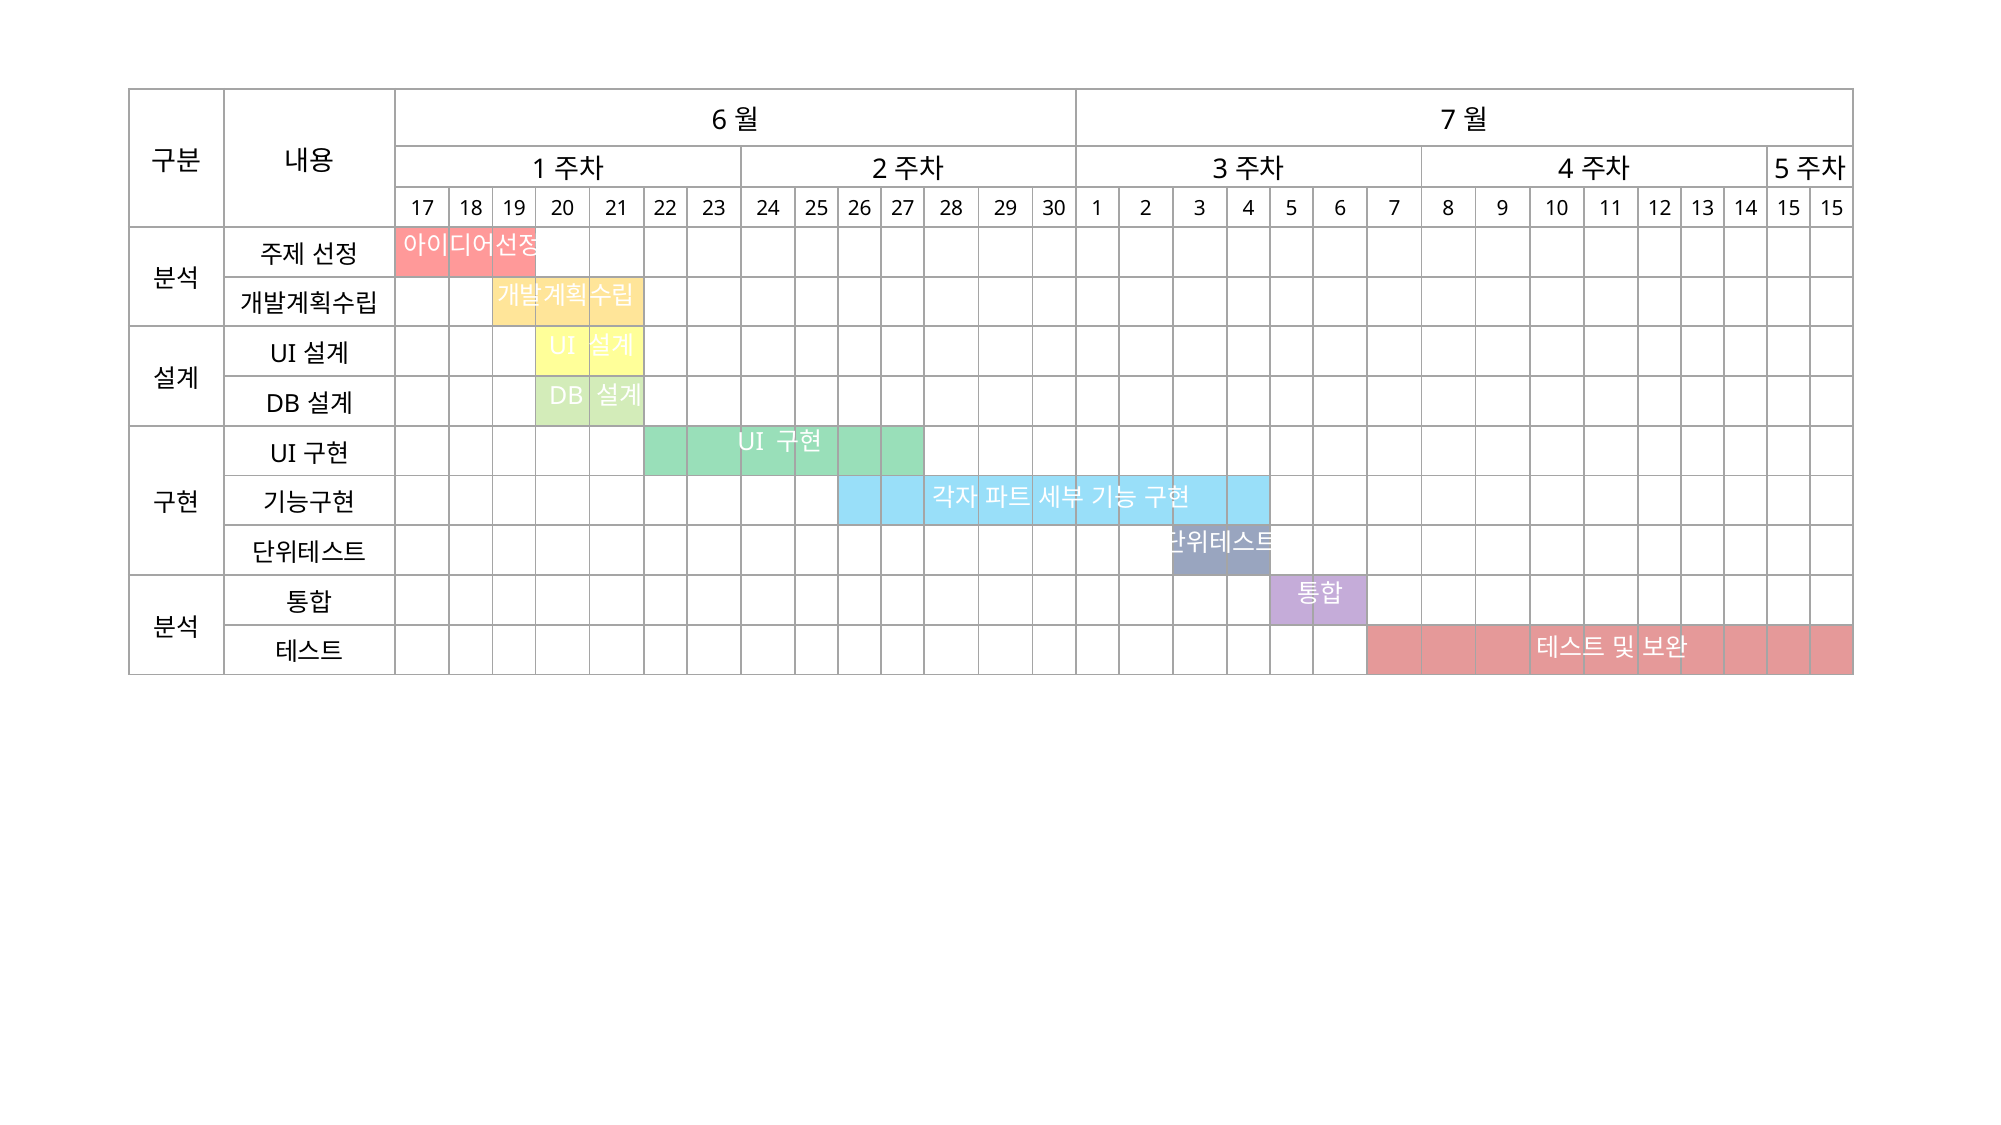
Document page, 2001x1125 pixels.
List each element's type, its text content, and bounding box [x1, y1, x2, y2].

table_cell [925, 519, 978, 524]
table_cell [1314, 427, 1366, 475]
table_cell [979, 327, 1032, 375]
table_cell [1228, 327, 1269, 375]
table_cell 3주차 [1077, 147, 1421, 186]
table_cell [590, 427, 643, 475]
table_cell [688, 278, 740, 325]
table_cell [450, 526, 492, 574]
table_cell [1768, 427, 1809, 475]
table_cell [1768, 476, 1809, 524]
table_cell [688, 626, 740, 674]
table_cell [1422, 228, 1475, 276]
table_cell [1120, 576, 1172, 624]
table_cell [1228, 228, 1269, 276]
table_cell [1033, 526, 1075, 574]
table_cell [882, 377, 923, 425]
table_cell [1639, 427, 1680, 475]
table_cell [1314, 228, 1366, 276]
table_cell 개발계획수립 [225, 278, 394, 325]
table_cell [1314, 278, 1366, 325]
table_cell [1531, 278, 1583, 325]
table_cell [396, 268, 448, 276]
table_cell [536, 526, 589, 574]
table_cell [1639, 327, 1680, 375]
table_cell [1725, 526, 1766, 574]
table_cell [1174, 377, 1226, 425]
table_cell [1120, 228, 1172, 276]
table_cell [1271, 476, 1312, 524]
table_cell [645, 576, 686, 624]
table_cell [1811, 278, 1852, 325]
table_cell [1314, 626, 1366, 674]
text_box 개발계획수립 [482, 272, 650, 317]
table_cell [688, 427, 740, 475]
table_cell [536, 317, 589, 322]
table_cell [1531, 228, 1583, 276]
table_cell [839, 228, 880, 276]
table_cell [925, 228, 978, 276]
table_cell [1768, 278, 1809, 325]
table_cell [1476, 626, 1529, 674]
table_cell [979, 576, 1032, 624]
table_cell [396, 327, 448, 375]
table_cell [1682, 327, 1723, 375]
table_cell [882, 476, 923, 524]
table_cell [536, 476, 589, 524]
table_cell [688, 526, 740, 574]
table_cell [742, 463, 794, 475]
table_cell [1639, 576, 1680, 623]
table_cell [1033, 228, 1075, 276]
table_cell [1811, 327, 1852, 375]
table_cell 23 [688, 188, 740, 226]
table_cell 12 [1639, 188, 1680, 226]
table_cell [1682, 526, 1723, 574]
table_cell [1120, 519, 1148, 524]
table_cell [1682, 427, 1723, 475]
table_cell [882, 228, 923, 276]
table_cell [1811, 576, 1852, 624]
table_cell [1314, 526, 1366, 574]
text_box UI 설계 [534, 322, 649, 367]
table_cell 단위테스트 [225, 526, 394, 574]
table_cell 4주차 [1422, 147, 1766, 186]
table_cell [1811, 377, 1852, 425]
table_cell [1725, 576, 1766, 624]
text_box DB 설계 [534, 372, 657, 418]
table_cell [1033, 576, 1075, 624]
table_cell [1531, 576, 1583, 623]
table_cell [1368, 427, 1421, 475]
table_cell [1228, 565, 1269, 574]
table_cell [1033, 278, 1075, 325]
table_cell [590, 317, 643, 322]
table_cell [450, 427, 492, 475]
table_cell [1422, 427, 1475, 475]
table_cell 14 [1725, 188, 1766, 226]
table_cell [1531, 476, 1583, 524]
table_cell [645, 278, 686, 325]
table_cell [979, 278, 1032, 325]
table_cell UI구현 [225, 427, 394, 475]
table_cell 15 [1811, 188, 1852, 226]
table_cell [1033, 427, 1075, 473]
table_cell 1 [1077, 188, 1118, 226]
table_cell [796, 278, 837, 325]
table_cell [925, 327, 978, 375]
table_cell [1368, 278, 1421, 325]
table_cell [1422, 576, 1475, 624]
table_cell [1077, 278, 1118, 325]
table_cell [1174, 626, 1226, 674]
table_cell [1768, 576, 1809, 624]
table_cell [1531, 327, 1583, 375]
table_cell [1725, 626, 1766, 674]
table_cell 7 [1368, 188, 1421, 226]
table_cell [1271, 278, 1312, 325]
table_cell [1120, 327, 1172, 375]
table_cell 구현 [130, 427, 223, 574]
table_cell [590, 476, 643, 524]
table_cell [1077, 576, 1118, 624]
table_cell [1228, 427, 1269, 475]
table_cell 30 [1033, 188, 1075, 226]
table_cell [493, 626, 535, 674]
table_cell [1228, 576, 1269, 624]
table_cell [450, 327, 492, 375]
table_cell [796, 526, 837, 574]
table_cell [493, 427, 535, 475]
table_cell [1768, 228, 1809, 276]
table_cell [742, 377, 794, 418]
table_cell [590, 367, 643, 372]
table_cell [1271, 427, 1312, 475]
table_cell [1585, 476, 1637, 524]
table_cell [839, 377, 880, 425]
table_cell 3 [1174, 188, 1226, 226]
table_cell [1476, 327, 1529, 375]
table_cell 5 [1271, 188, 1312, 226]
table_cell [1725, 377, 1766, 425]
table_cell [979, 519, 1032, 524]
table_cell [1228, 377, 1269, 425]
table_cell [796, 576, 837, 624]
table_cell [396, 377, 448, 425]
table_cell [1368, 526, 1421, 574]
table_cell [1314, 377, 1366, 425]
table_cell [590, 626, 643, 674]
table_cell [1682, 626, 1723, 674]
table_cell [1585, 526, 1637, 574]
table_cell 18 [450, 188, 492, 222]
table_cell [925, 427, 978, 473]
table_cell [645, 228, 686, 276]
table_cell 5주차 [1768, 147, 1852, 186]
table_cell [839, 427, 880, 475]
table_cell 21 [590, 188, 643, 226]
table_cell [1314, 327, 1366, 375]
table_cell [450, 626, 492, 674]
table_cell [796, 476, 837, 524]
table_cell [493, 576, 535, 624]
table_cell 28 [925, 188, 978, 226]
table_cell 2주차 [742, 147, 1075, 186]
table_cell [450, 278, 492, 325]
table_cell [1422, 377, 1475, 425]
table_header 내용 [225, 90, 394, 226]
table_cell [1639, 526, 1680, 574]
text_box 각자 파트 세부 기능 구현 [918, 473, 1206, 519]
table_cell [979, 626, 1032, 674]
table_cell 29 [979, 188, 1032, 226]
table_cell [742, 278, 794, 325]
table_cell [1639, 278, 1680, 325]
table_cell 기능구현 [225, 476, 394, 524]
table_cell [450, 576, 492, 624]
table_cell [1768, 526, 1809, 574]
text_box 통합 [1282, 569, 1359, 615]
table_cell [1368, 228, 1421, 276]
table_cell [590, 526, 643, 574]
table_cell [882, 427, 923, 475]
table_cell [742, 576, 794, 624]
table_cell [1585, 327, 1637, 375]
table_cell [493, 268, 535, 272]
table_cell [796, 228, 837, 276]
table_cell [1077, 228, 1118, 276]
table_cell DB설계 [225, 377, 394, 425]
table_cell [1811, 476, 1852, 524]
table_cell 22 [645, 188, 686, 226]
table_cell [1768, 626, 1809, 674]
table_cell [979, 377, 1032, 425]
table_cell [742, 476, 794, 524]
table_cell [1531, 669, 1583, 674]
table_cell [1585, 228, 1637, 276]
table_cell 26 [839, 188, 880, 226]
table_cell [1174, 228, 1226, 276]
table_cell [1368, 576, 1421, 624]
table_cell [590, 418, 643, 425]
table_cell 2 [1120, 188, 1172, 226]
table_cell [1476, 377, 1529, 425]
table_cell [1476, 228, 1529, 276]
table_cell [1531, 377, 1583, 425]
table_cell [1725, 427, 1766, 475]
table_cell [1811, 427, 1852, 475]
table_cell [645, 626, 686, 674]
table_cell [1174, 427, 1226, 475]
table_cell [536, 576, 589, 624]
table_cell [1639, 669, 1680, 674]
table_cell [1725, 278, 1766, 325]
table_cell [1422, 278, 1475, 325]
table_cell [1682, 278, 1723, 325]
table_cell [1476, 576, 1529, 624]
table_cell [1422, 626, 1475, 674]
table_cell [882, 626, 923, 674]
table_cell [645, 526, 686, 574]
table_cell [1033, 519, 1075, 524]
table_cell [1422, 526, 1475, 574]
table_cell [536, 367, 589, 372]
table_cell [536, 228, 589, 272]
table_header 6월 [396, 90, 1075, 145]
table_cell [1682, 576, 1723, 624]
table_cell 27 [882, 188, 923, 226]
table_cell [1531, 427, 1583, 475]
table_cell [1174, 327, 1226, 375]
table_cell [925, 278, 978, 325]
table_cell [1368, 377, 1421, 425]
table_cell [1228, 476, 1269, 519]
table_cell [1725, 228, 1766, 276]
table_cell [1368, 327, 1421, 375]
table_header 구분 [130, 90, 223, 226]
table_cell [796, 626, 837, 674]
table_cell [979, 228, 1032, 276]
table_cell [1120, 626, 1172, 674]
table_header 7월 [1077, 90, 1852, 145]
table_cell 1주차 [396, 147, 740, 186]
table_cell 19 [493, 188, 535, 222]
table_cell [536, 427, 589, 475]
text_box UI 구현 [722, 418, 838, 463]
table_cell [1228, 278, 1269, 325]
table_cell [1271, 626, 1312, 674]
table_cell [1811, 526, 1852, 574]
table_cell [1271, 576, 1312, 624]
table_cell [1077, 327, 1118, 375]
table_cell 9 [1476, 188, 1529, 226]
table_cell [1314, 476, 1366, 524]
table_cell [1476, 278, 1529, 325]
table_cell [1174, 565, 1226, 574]
table_cell 17 [396, 188, 448, 222]
table_cell [590, 228, 643, 272]
table_cell [1639, 377, 1680, 425]
table_cell [882, 327, 923, 375]
table_cell 11 [1585, 188, 1637, 226]
table_cell [1077, 377, 1118, 425]
table_cell [1033, 626, 1075, 674]
table_cell [1314, 576, 1366, 624]
table_cell 15 [1768, 188, 1809, 226]
table_cell 13 [1682, 188, 1723, 226]
text_box 테스트 및 보완 [1521, 623, 1704, 669]
table_cell 6 [1314, 188, 1366, 226]
table_cell [979, 526, 1032, 574]
table_cell [536, 626, 589, 674]
table_cell [1585, 278, 1637, 325]
table_cell [688, 228, 740, 276]
table_cell [1476, 476, 1529, 524]
table_cell [450, 268, 492, 276]
table_cell [882, 576, 923, 624]
table_cell [396, 576, 448, 624]
table_cell [1120, 278, 1172, 325]
table_cell [493, 526, 535, 574]
table_cell [1120, 427, 1172, 473]
table_cell 설계 [130, 327, 223, 425]
table_cell 테스트 [225, 626, 394, 674]
table_cell [396, 626, 448, 674]
table_cell 4 [1228, 188, 1269, 226]
table_cell [645, 327, 686, 375]
table_cell [742, 228, 794, 276]
table_cell [1368, 476, 1421, 524]
table_cell [1682, 377, 1723, 425]
table_cell 통합 [225, 576, 394, 624]
table_cell [1271, 327, 1312, 375]
text_box 단위테스트 [1148, 519, 1294, 565]
table_cell 24 [742, 188, 794, 226]
table_cell [1271, 526, 1312, 574]
table_cell [1228, 626, 1269, 674]
table_cell [1120, 526, 1172, 574]
table_cell [1585, 377, 1637, 425]
table_cell [396, 427, 448, 475]
table_cell [1033, 327, 1075, 375]
table_cell [688, 576, 740, 624]
table_cell [1811, 626, 1852, 674]
table_cell [645, 377, 686, 425]
table_cell [1811, 228, 1852, 276]
table_cell [796, 327, 837, 375]
table_cell [925, 576, 978, 624]
table_cell 8 [1422, 188, 1475, 226]
table_cell [1725, 476, 1766, 524]
table_cell 25 [796, 188, 837, 226]
table_cell [1174, 576, 1226, 624]
table_cell [1077, 526, 1118, 574]
table_cell 분석 [130, 576, 223, 674]
table_cell [742, 626, 794, 674]
table_cell [1271, 228, 1312, 276]
table_cell [882, 278, 923, 325]
table_cell [925, 626, 978, 674]
table_cell [1682, 476, 1723, 524]
table_cell [493, 476, 535, 524]
table_cell 분석 [130, 228, 223, 325]
table_cell 10 [1531, 188, 1583, 226]
table_cell [450, 476, 492, 524]
table_cell [493, 327, 535, 375]
table_cell [839, 327, 880, 375]
table_cell [796, 377, 837, 418]
table_cell [1768, 327, 1809, 375]
table_cell [1368, 626, 1421, 674]
table_cell [1531, 526, 1583, 574]
table_cell [1077, 519, 1118, 524]
table_cell [882, 526, 923, 574]
table_cell [839, 576, 880, 624]
table_cell [1585, 427, 1637, 475]
table_cell UI설계 [225, 327, 394, 375]
table_cell [839, 526, 880, 574]
table_cell 20 [536, 188, 589, 226]
table_cell [688, 327, 740, 375]
table_cell [1639, 476, 1680, 524]
table_cell [450, 377, 492, 425]
table_cell [1768, 377, 1809, 425]
table_cell [1476, 427, 1529, 475]
table_cell [1077, 427, 1118, 473]
table_cell [688, 476, 740, 524]
table_cell [396, 476, 448, 524]
text_box 아이디어선정 [389, 222, 557, 268]
table_cell [645, 427, 686, 475]
table_cell [839, 476, 880, 524]
table_cell [645, 476, 686, 524]
table_cell [1639, 228, 1680, 276]
table_cell [1271, 377, 1312, 425]
table_cell [1120, 377, 1172, 425]
table_cell [493, 317, 535, 325]
table_cell [590, 576, 643, 624]
table_cell [1585, 576, 1637, 623]
table_cell [536, 418, 589, 425]
table_cell [493, 377, 535, 425]
table_cell 주제 선정 [225, 228, 394, 276]
table_cell [742, 327, 794, 375]
table_cell [1476, 526, 1529, 574]
table_cell [1077, 626, 1118, 674]
table_cell [979, 427, 1032, 473]
table_cell [688, 377, 740, 425]
table_cell [1033, 377, 1075, 425]
table_cell [396, 278, 448, 325]
table_cell [1174, 278, 1226, 325]
table_cell [796, 463, 837, 475]
table_cell [839, 626, 880, 674]
table_cell [742, 526, 794, 574]
table_cell [1725, 327, 1766, 375]
table_cell [1585, 669, 1637, 674]
table_cell [925, 526, 978, 574]
table_cell [1422, 327, 1475, 375]
table_cell [1682, 228, 1723, 276]
table_cell [396, 526, 448, 574]
table_cell [839, 278, 880, 325]
table_cell [925, 377, 978, 425]
table_cell [1422, 476, 1475, 524]
table_cell [1206, 476, 1226, 519]
